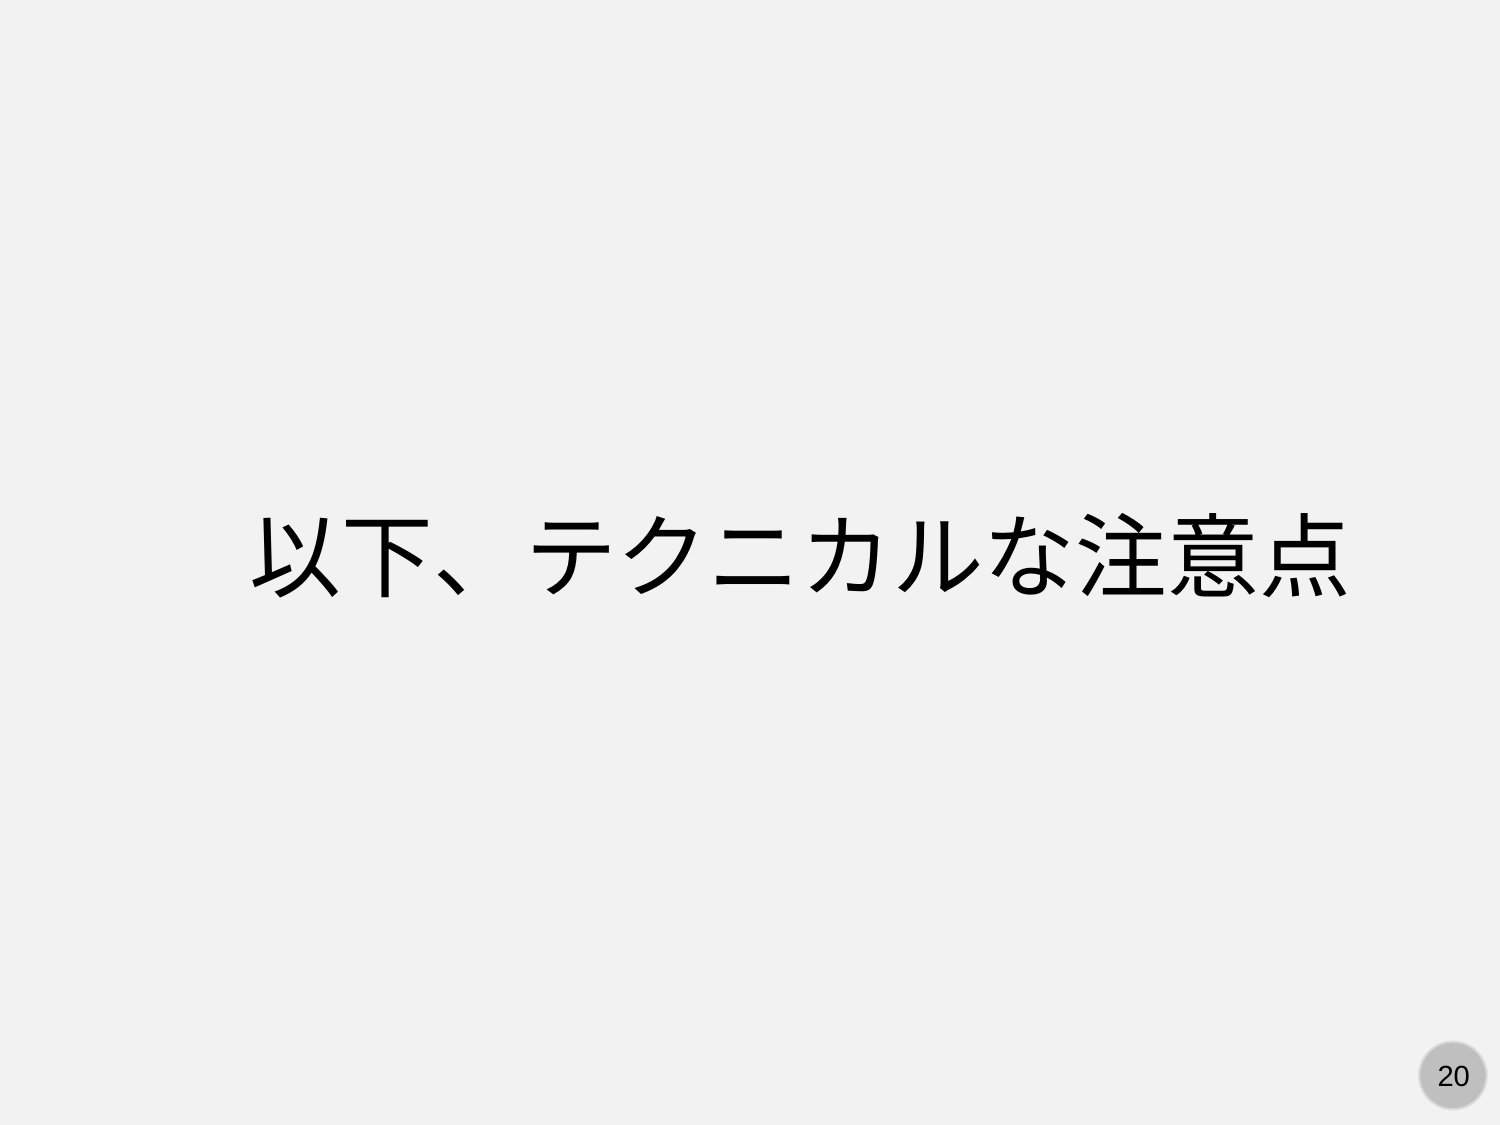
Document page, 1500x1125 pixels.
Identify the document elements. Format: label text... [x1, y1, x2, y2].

text_box 以下、テクニカルな注意点 [235, 491, 1367, 617]
